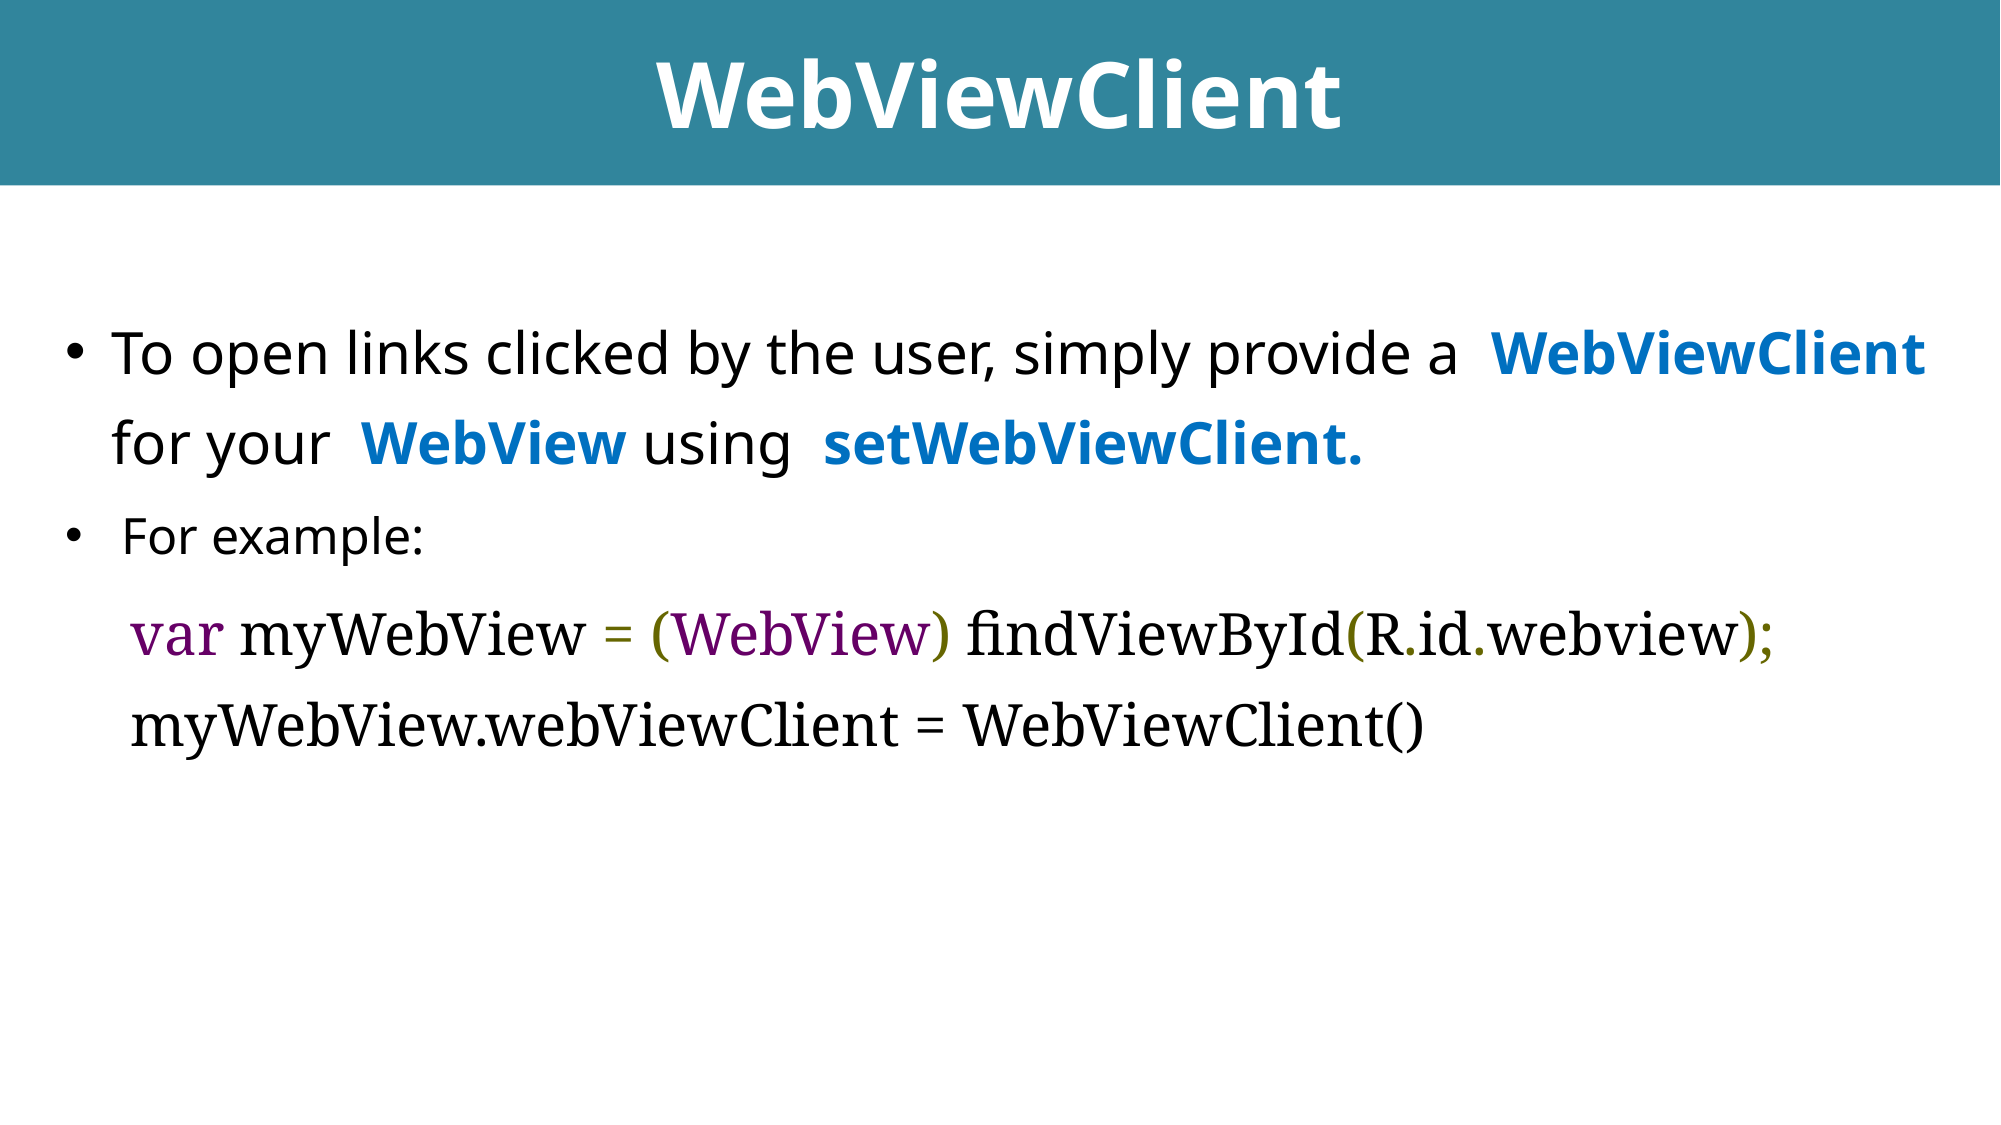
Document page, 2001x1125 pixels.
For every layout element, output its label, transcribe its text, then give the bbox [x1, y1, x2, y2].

title WebViewClient [0, 0, 2000, 186]
list To open links clicked by the user, simply provide a WebViewClient for your WebView using setWebViewClient. For example: var myWebView = (WebView) findViewById(R.id.webview); myWebView.webViewClient = WebViewClient() [50, 287, 1963, 1025]
